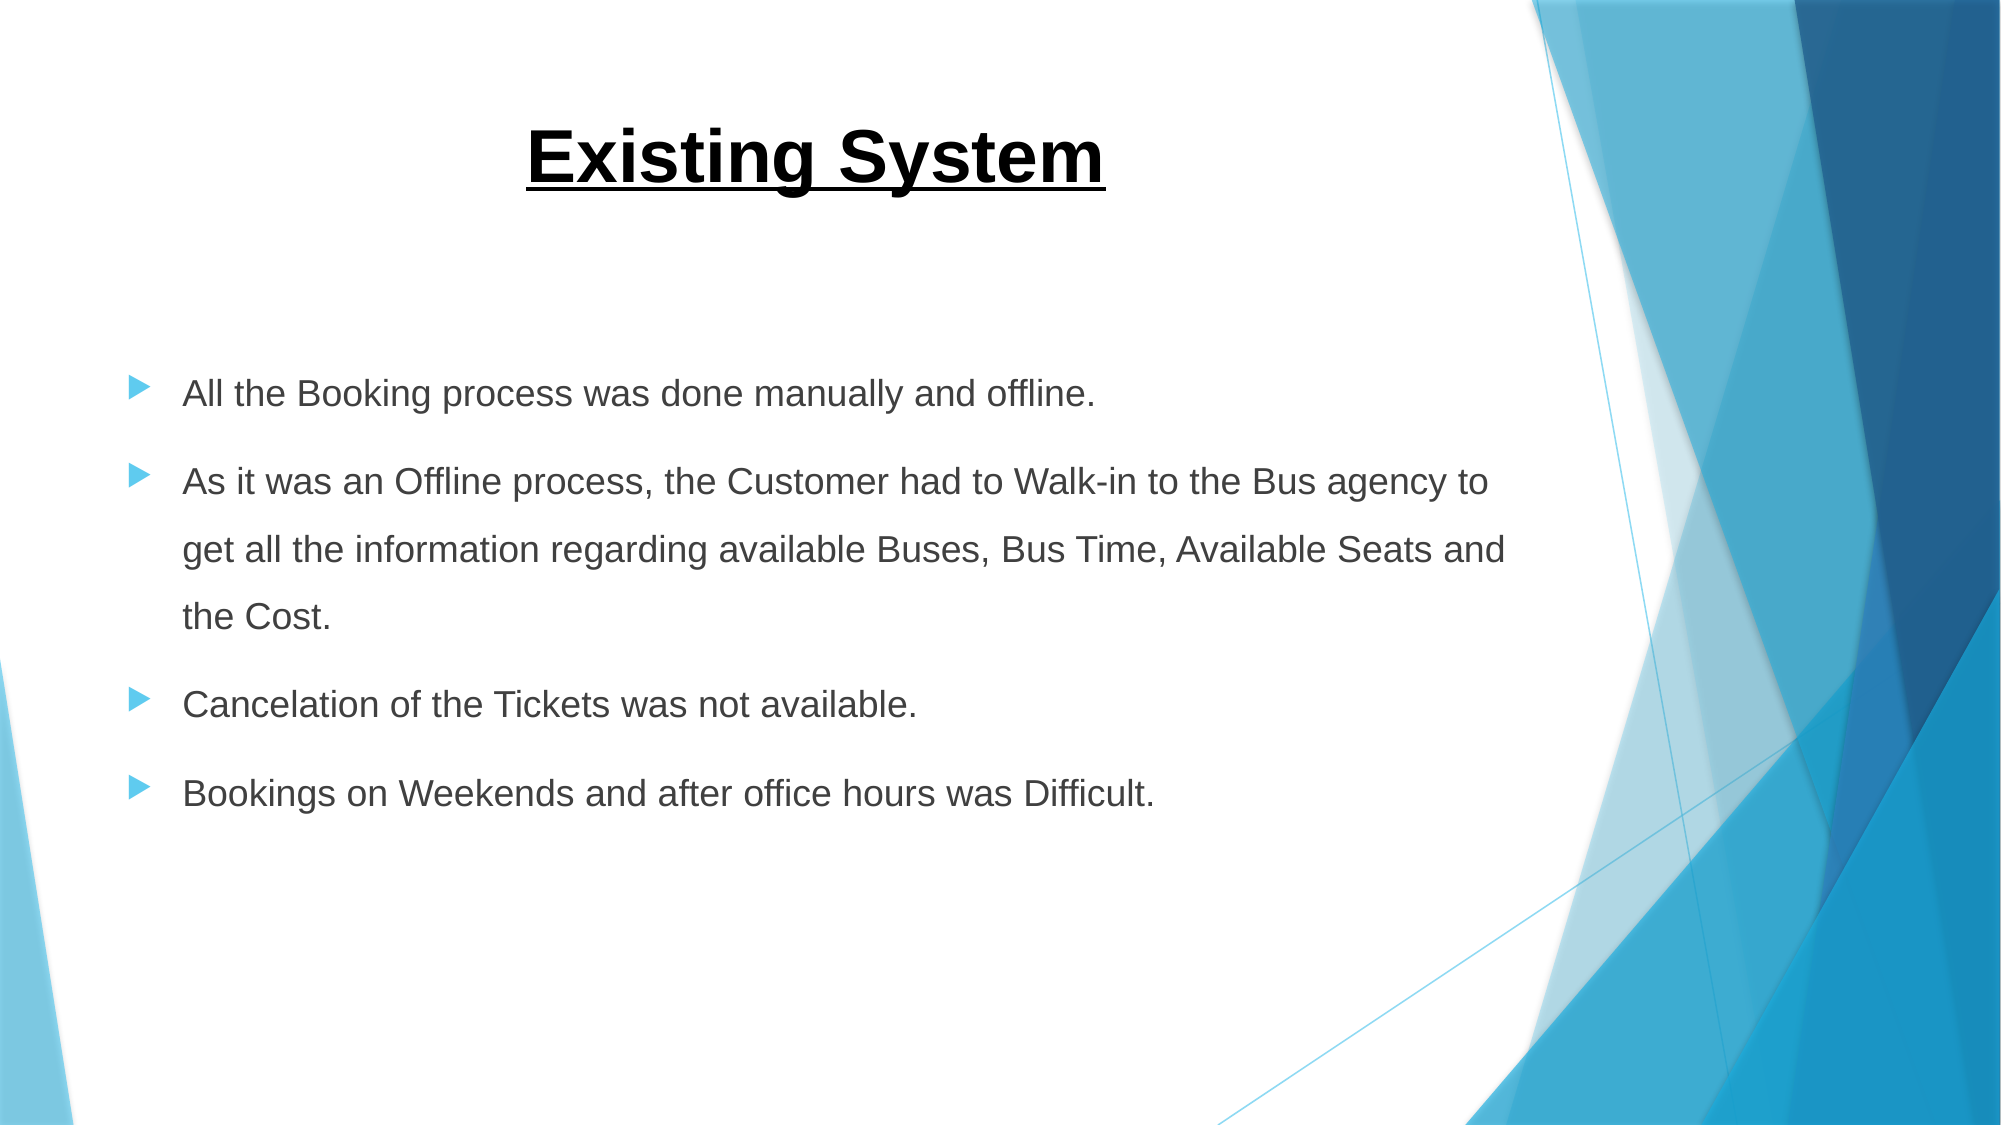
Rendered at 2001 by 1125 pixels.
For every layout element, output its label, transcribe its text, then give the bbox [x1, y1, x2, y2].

title Existing System [111, 99, 1522, 208]
list All the Booking process was done manually and offline. As it was an Offline process, the Customer had to Walk-in to the Bus agency to get all the information regarding available Buses, Bus Time, Available Seats and the Cost. Cancelation of the Tickets was not available. Bookings on Weekends and after office hours was Difficult. [111, 338, 1522, 976]
